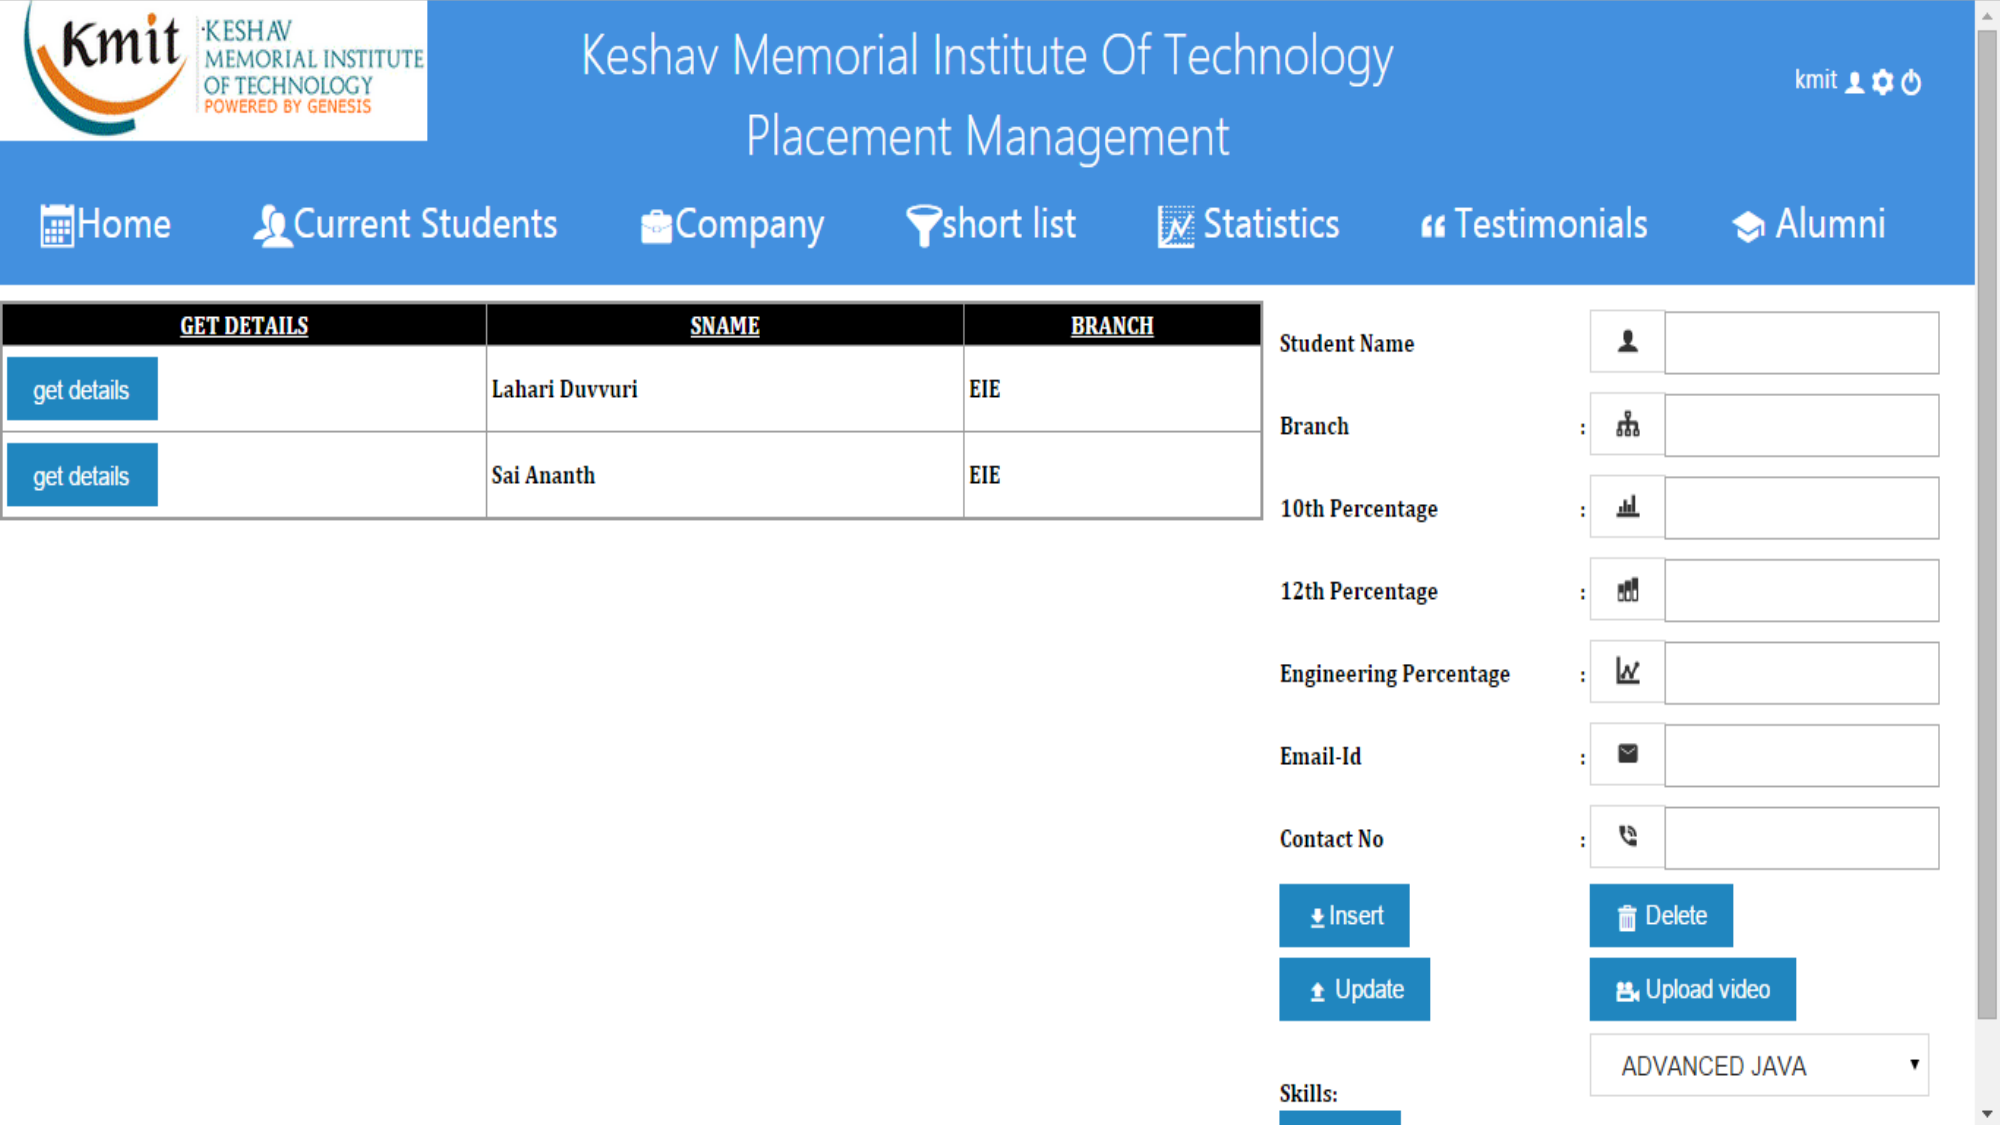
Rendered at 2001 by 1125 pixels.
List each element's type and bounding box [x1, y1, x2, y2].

list [0, 0, 2000, 1125]
